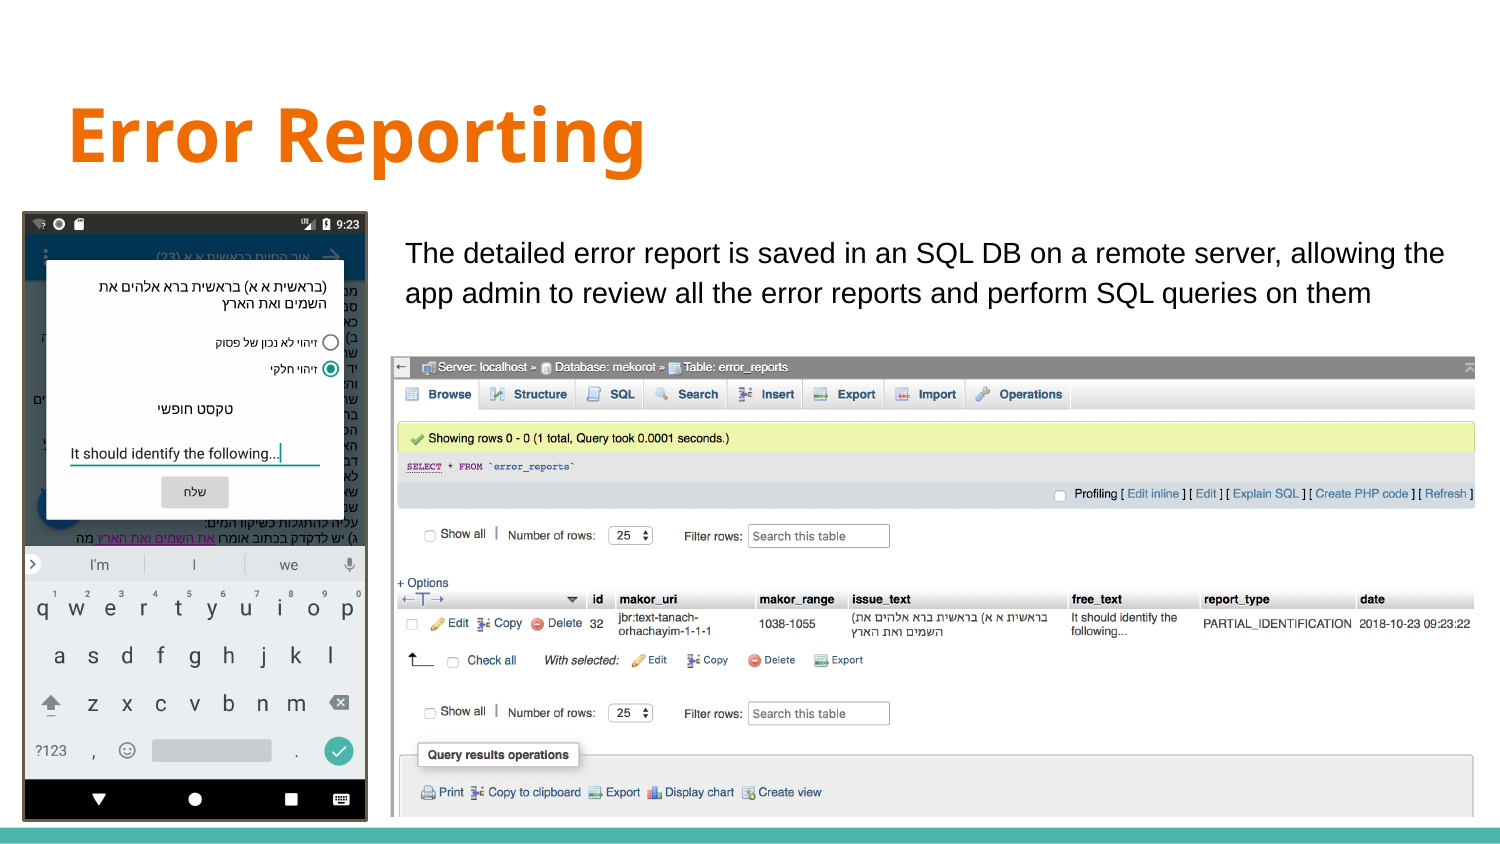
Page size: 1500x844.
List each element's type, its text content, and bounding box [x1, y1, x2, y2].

title Error Reporting [51, 72, 1449, 189]
text_box The detailed error report is saved in an SQL DB on a remote server, allowing the app admin to review all the error reports and perform SQL queries on them [390, 214, 1475, 350]
picture [24, 213, 366, 819]
picture [389, 351, 1476, 817]
